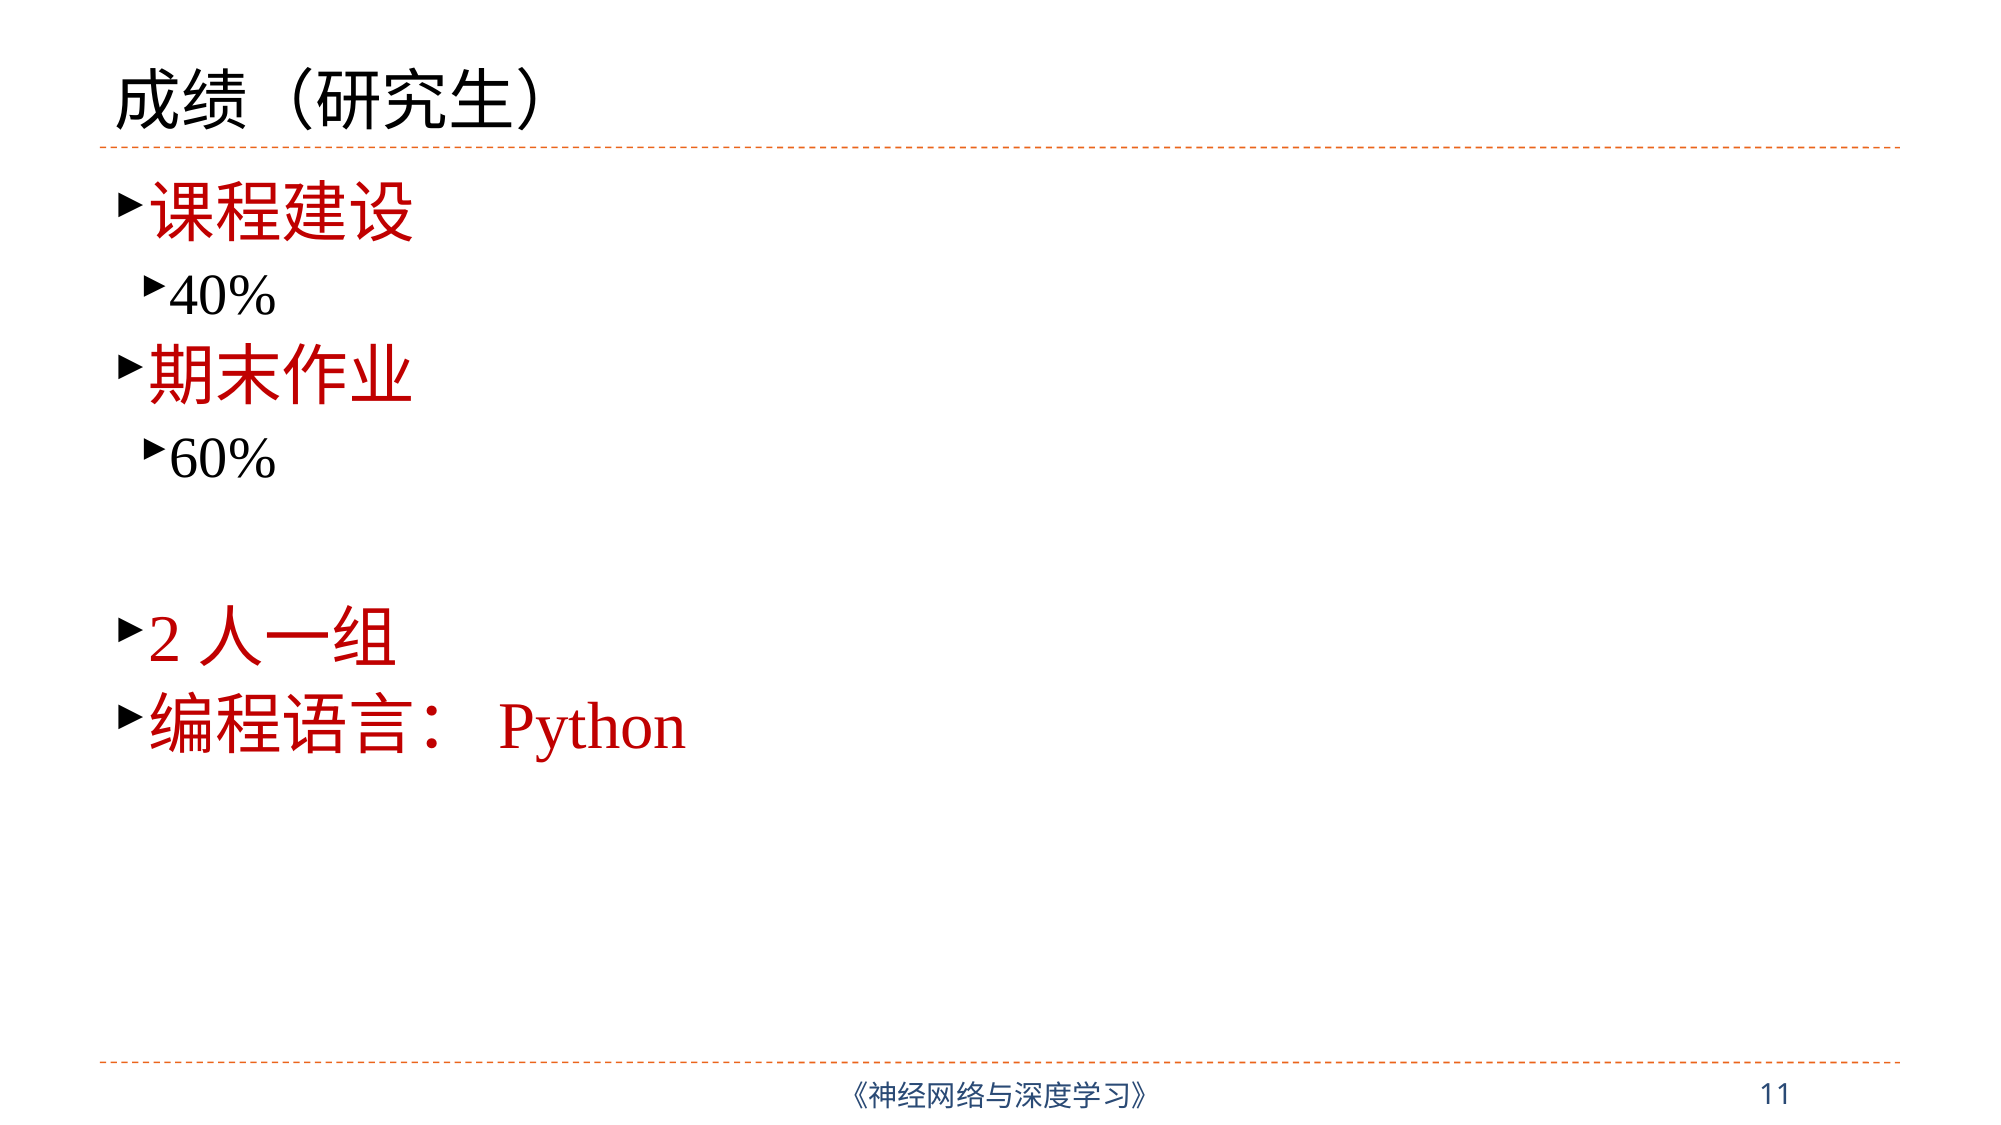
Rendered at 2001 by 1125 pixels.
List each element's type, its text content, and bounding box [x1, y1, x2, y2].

list 课程建设 40% 期末作业 60% 2人一组 编程语言：Python [99, 162, 1900, 1050]
title 成绩（研究生） [99, 24, 1900, 146]
